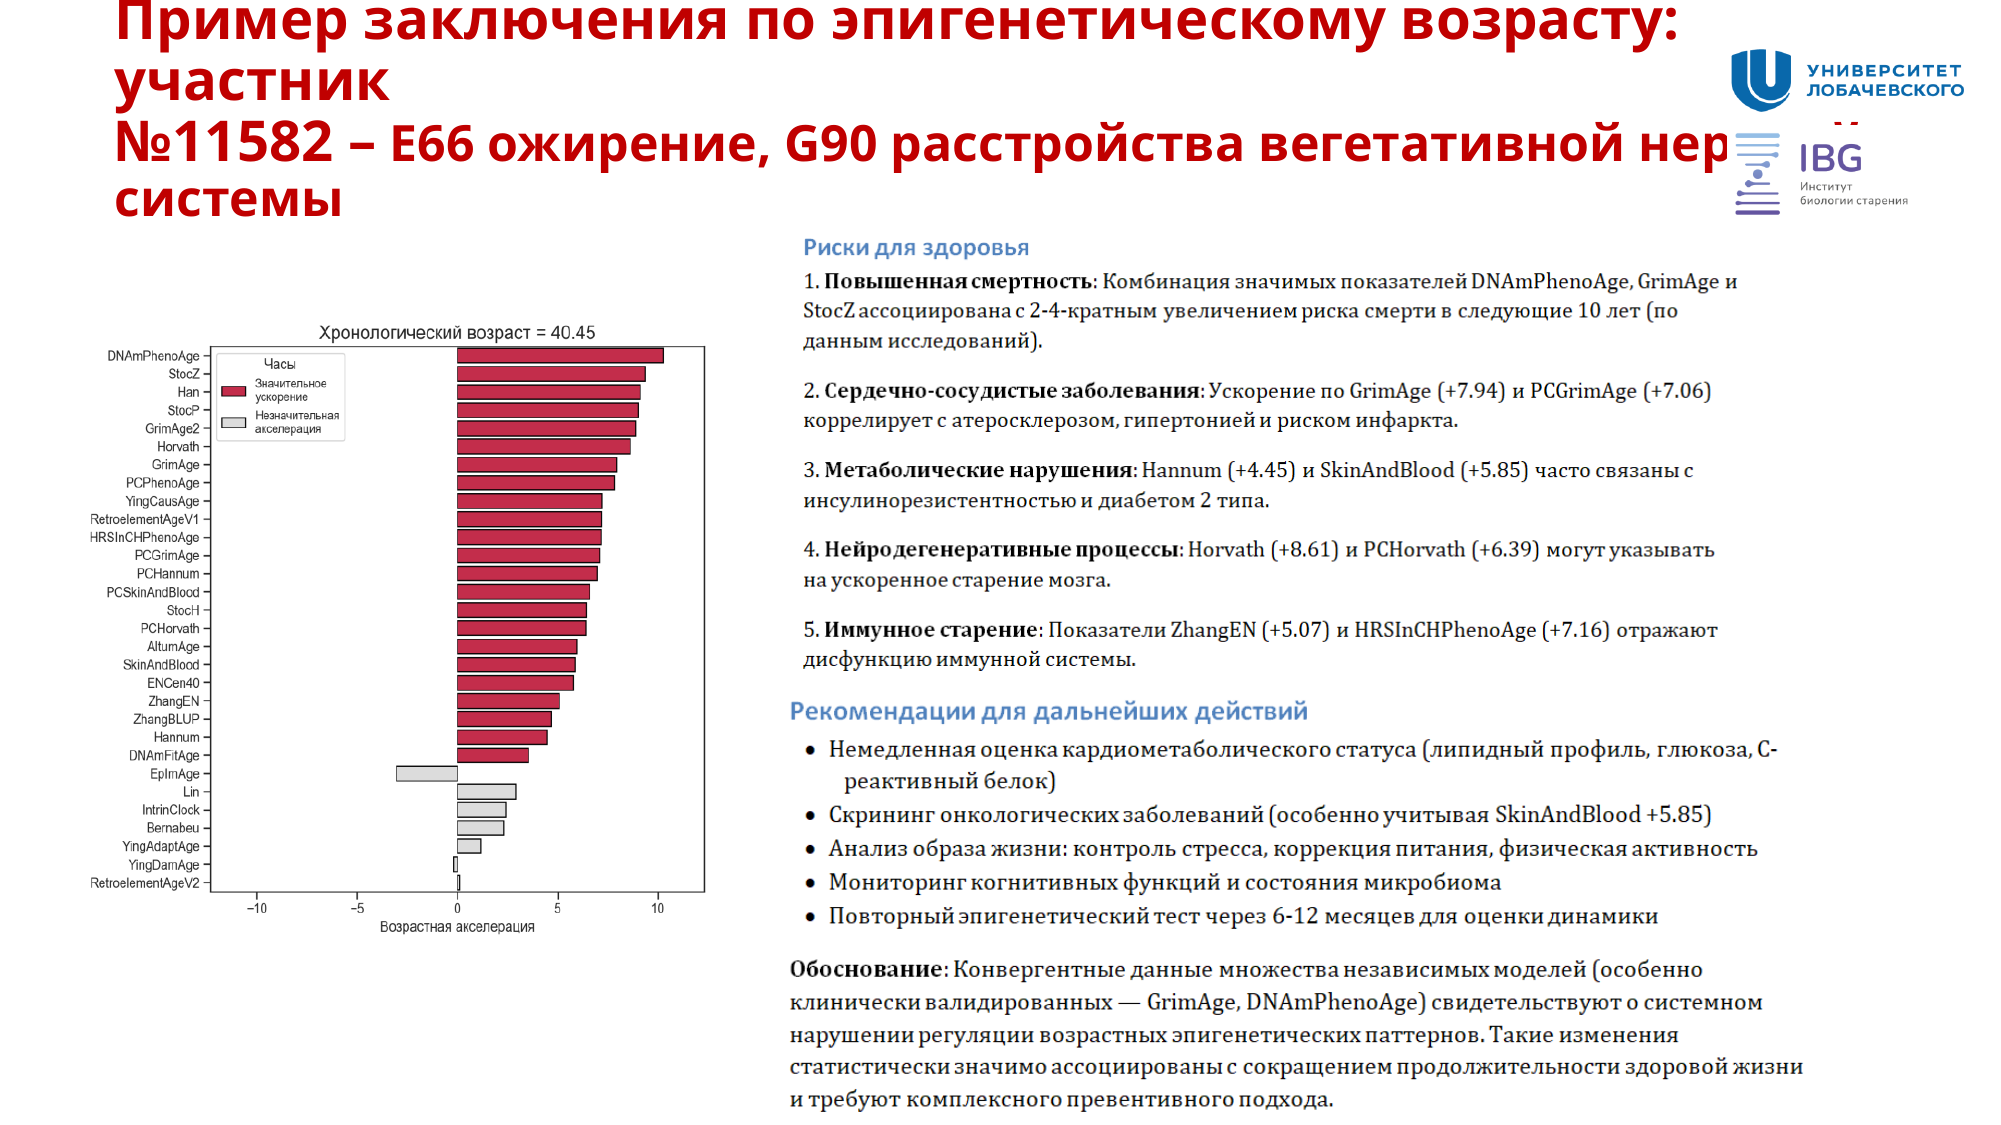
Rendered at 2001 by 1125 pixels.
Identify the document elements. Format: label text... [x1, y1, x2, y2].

picture [81, 316, 712, 943]
picture [747, 687, 1820, 1125]
picture [774, 222, 1800, 677]
picture [1726, 125, 1915, 221]
title Пример заключения по эпигенетическому возрасту: участник №11582 – E66 ожирение, G90 расстройства вегетативной нервной системы [99, 15, 1900, 204]
picture [1724, 44, 1972, 116]
